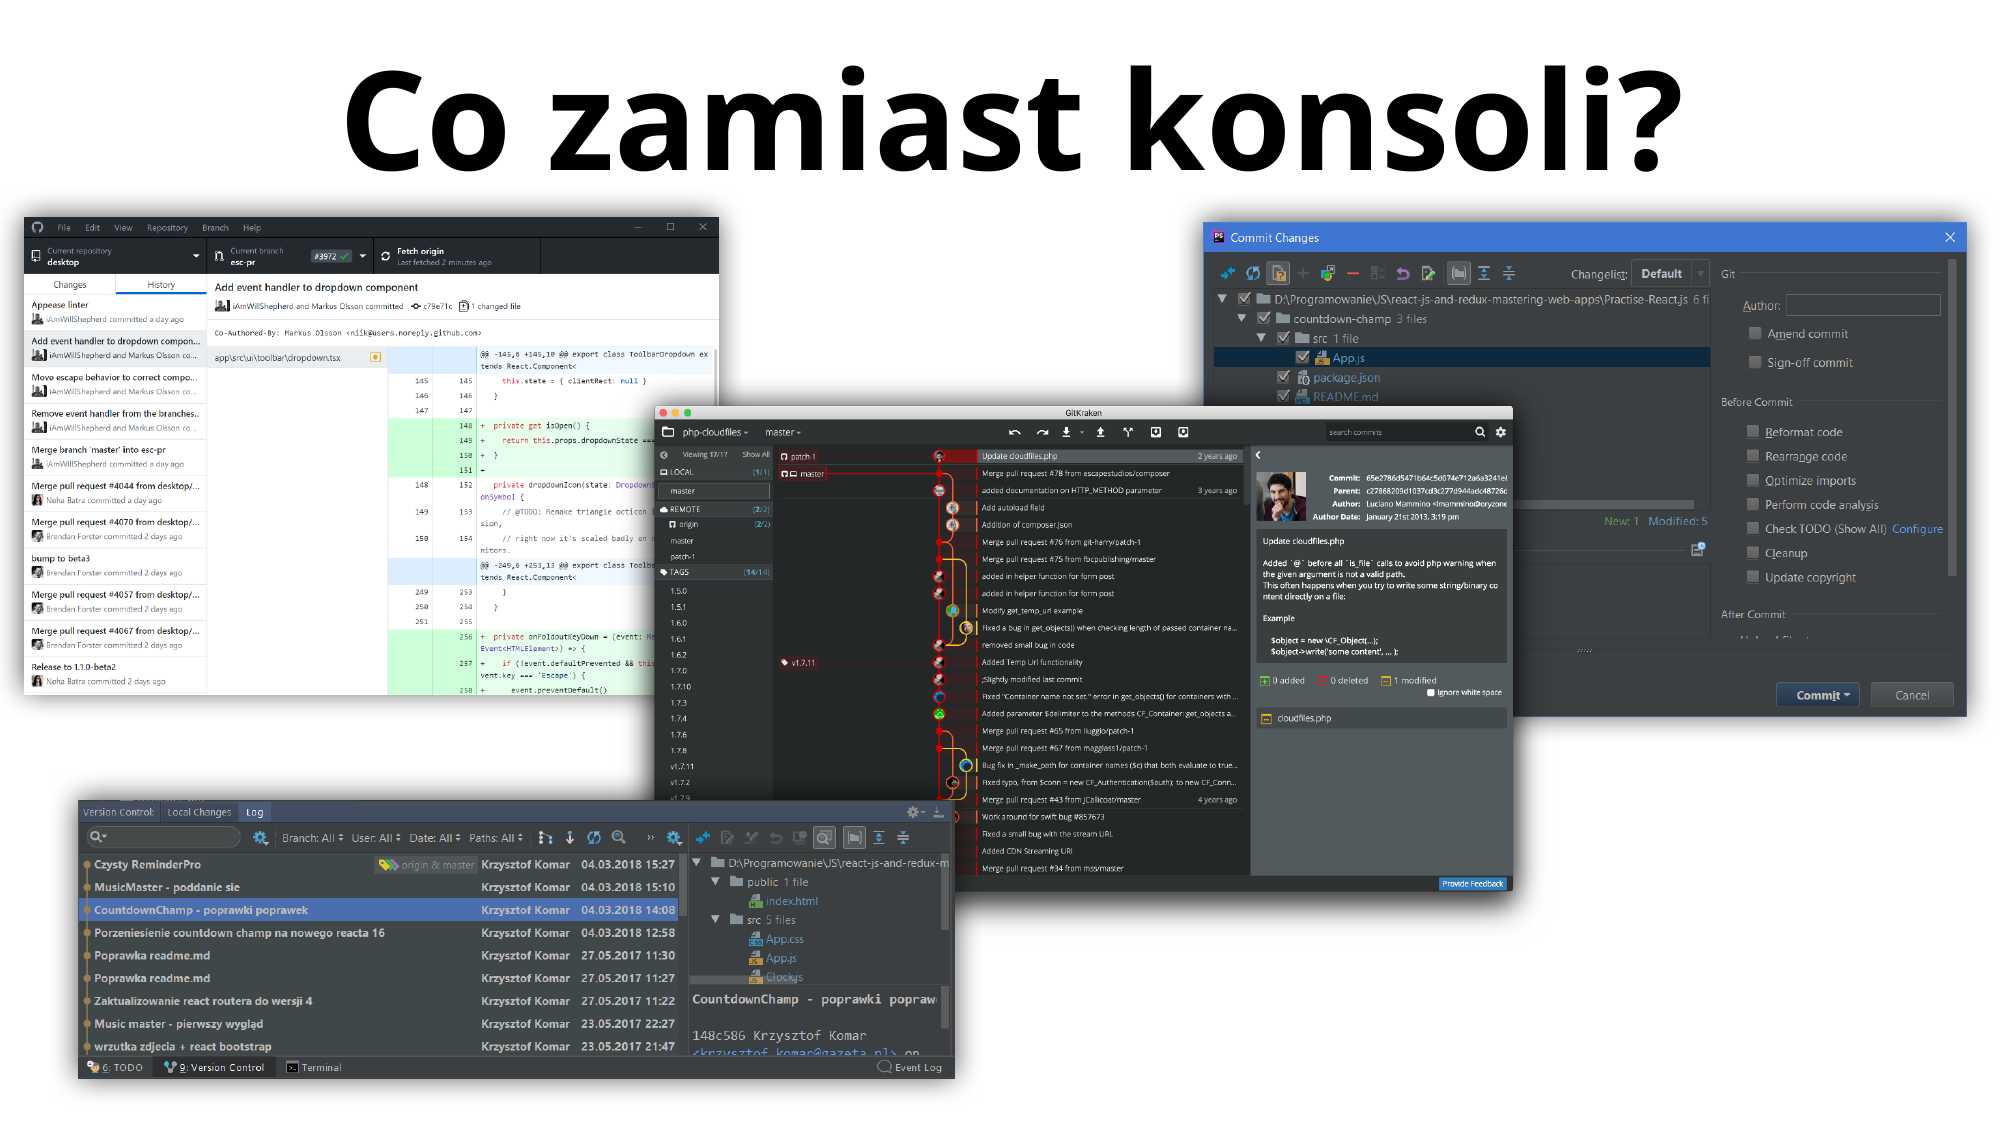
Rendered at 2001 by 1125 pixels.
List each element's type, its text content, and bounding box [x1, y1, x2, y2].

text_box [976, 817, 1861, 1062]
title Co zamiast konsoli? [149, 16, 1875, 235]
picture [24, 217, 1967, 1079]
